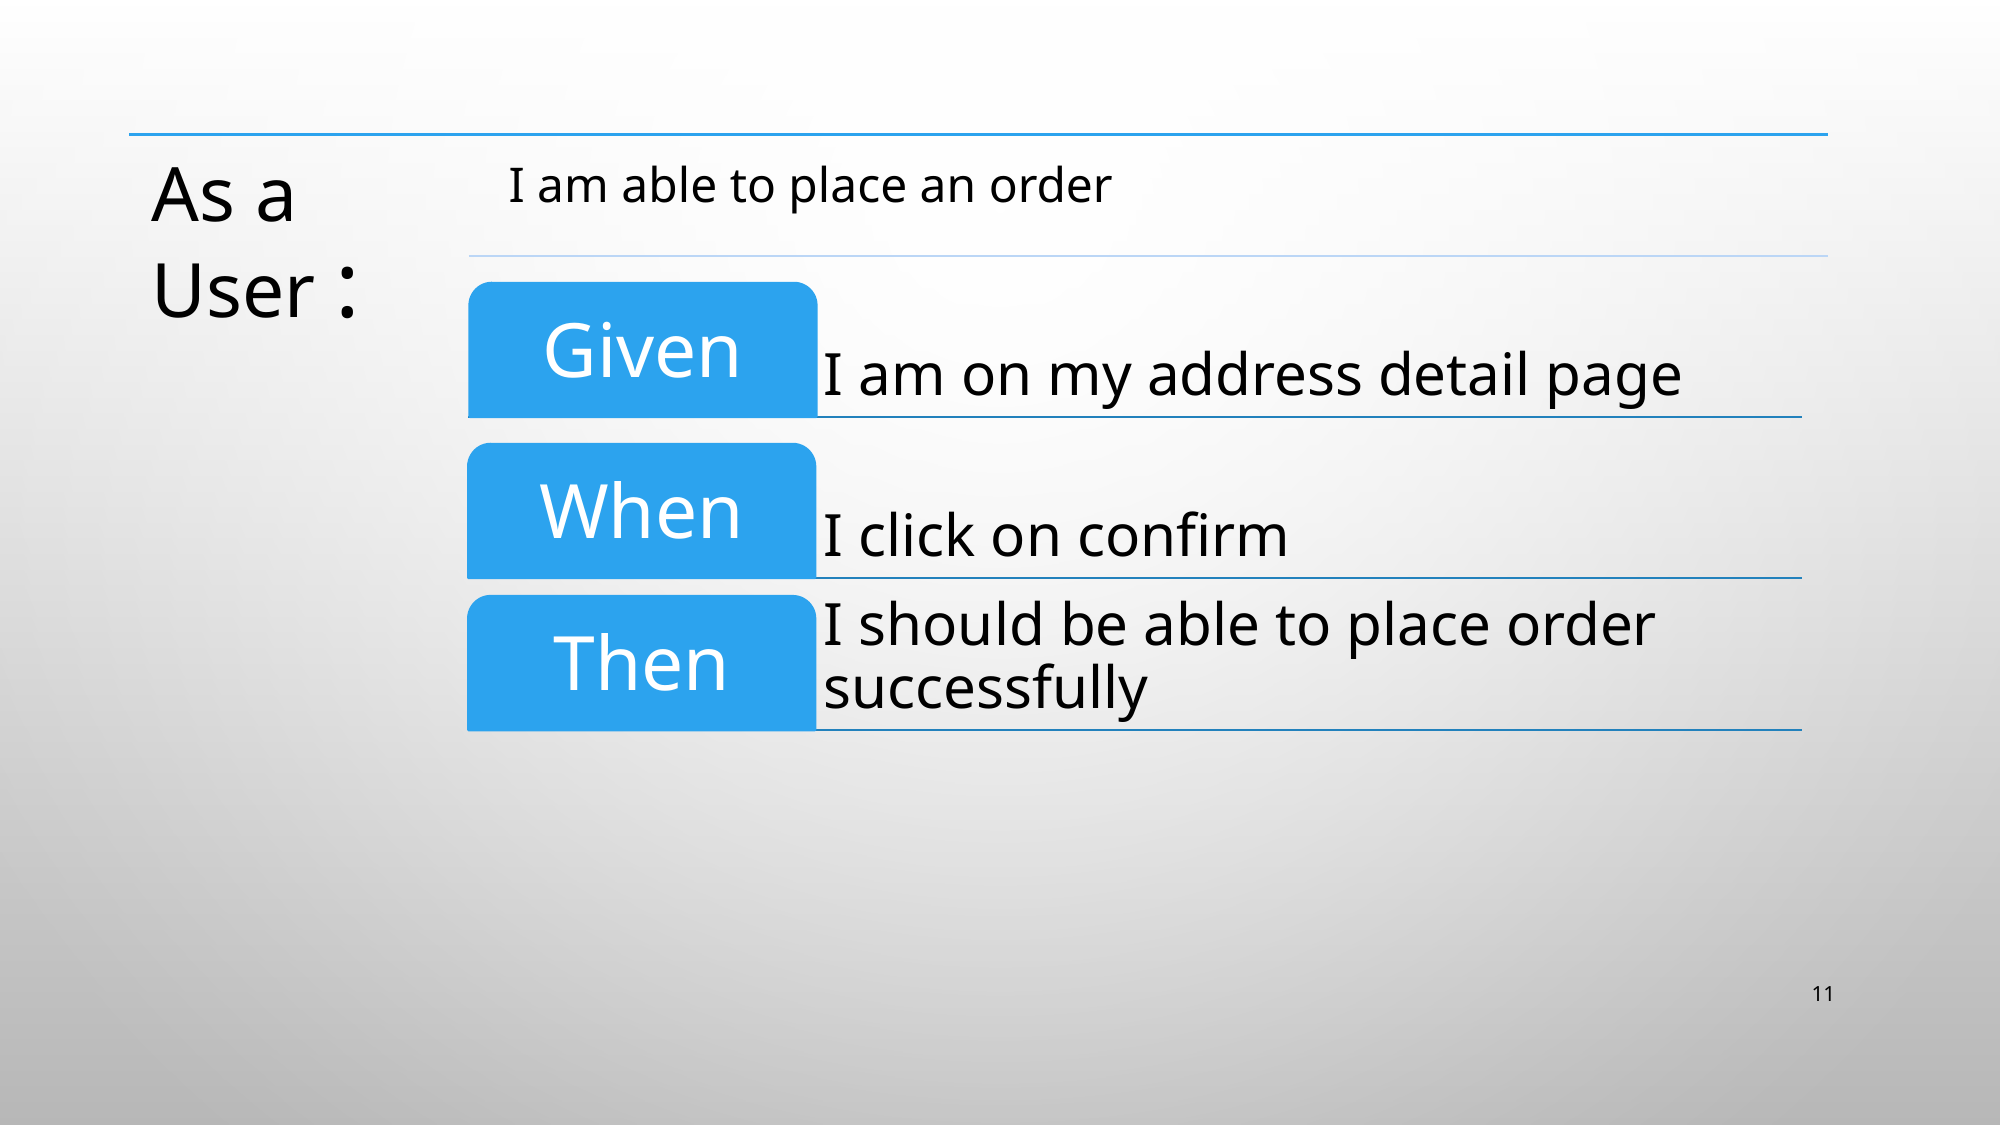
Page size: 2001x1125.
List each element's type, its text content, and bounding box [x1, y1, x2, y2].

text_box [128, 134, 1828, 384]
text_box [468, 282, 1802, 765]
slide_number ‹#› [1724, 965, 1851, 1025]
picture [0, 0, 2000, 1125]
